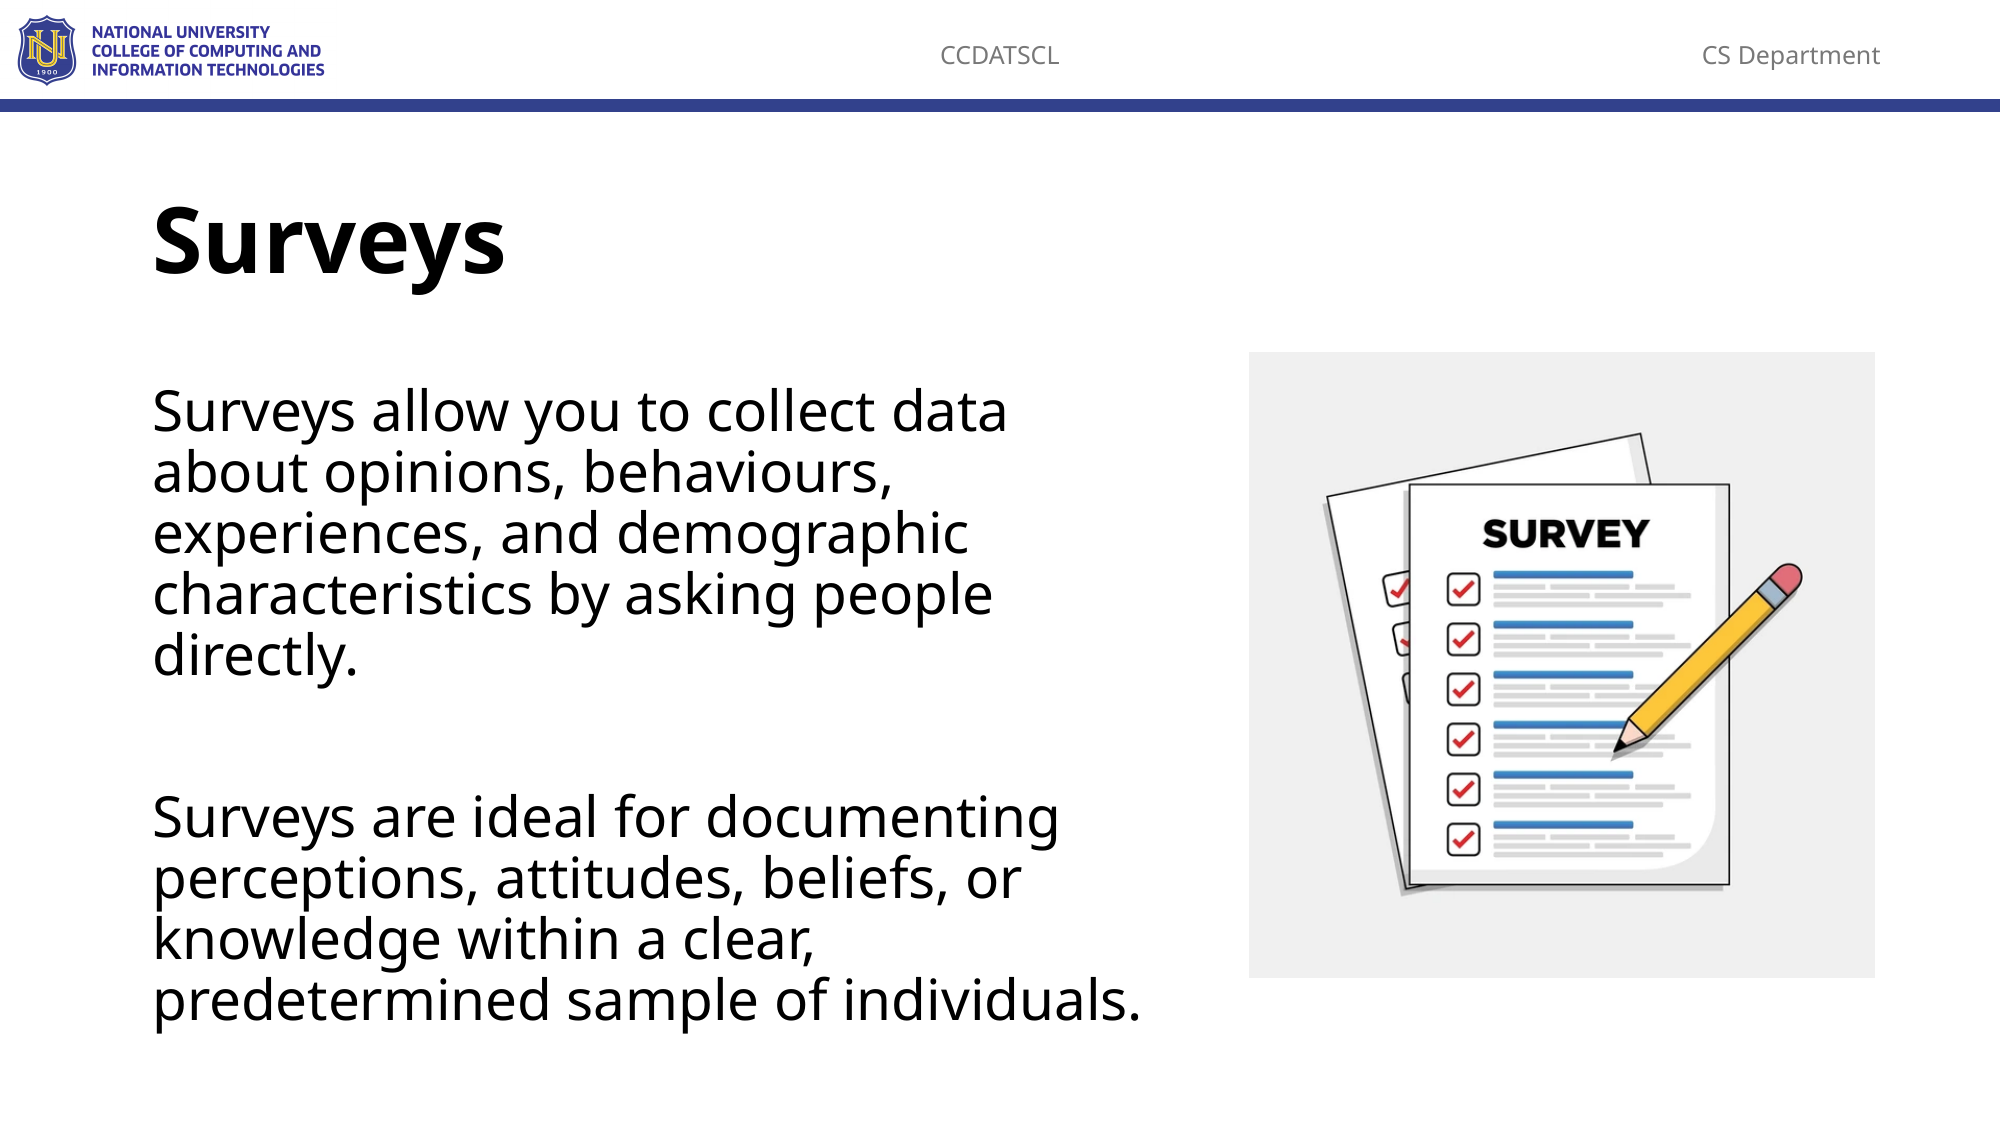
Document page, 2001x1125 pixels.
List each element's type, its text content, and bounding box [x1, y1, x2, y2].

picture [0, 0, 337, 99]
picture [1249, 352, 1876, 979]
list Surveys allow you to collect data about opinions, behaviours, experiences, and demographic characteristics by asking people directly. Surveys are ideal for documenting perceptions, attitudes, beliefs, or knowledge within a clear, predetermined sample of individuals. [137, 375, 1177, 1089]
title Surveys [137, 135, 1863, 353]
